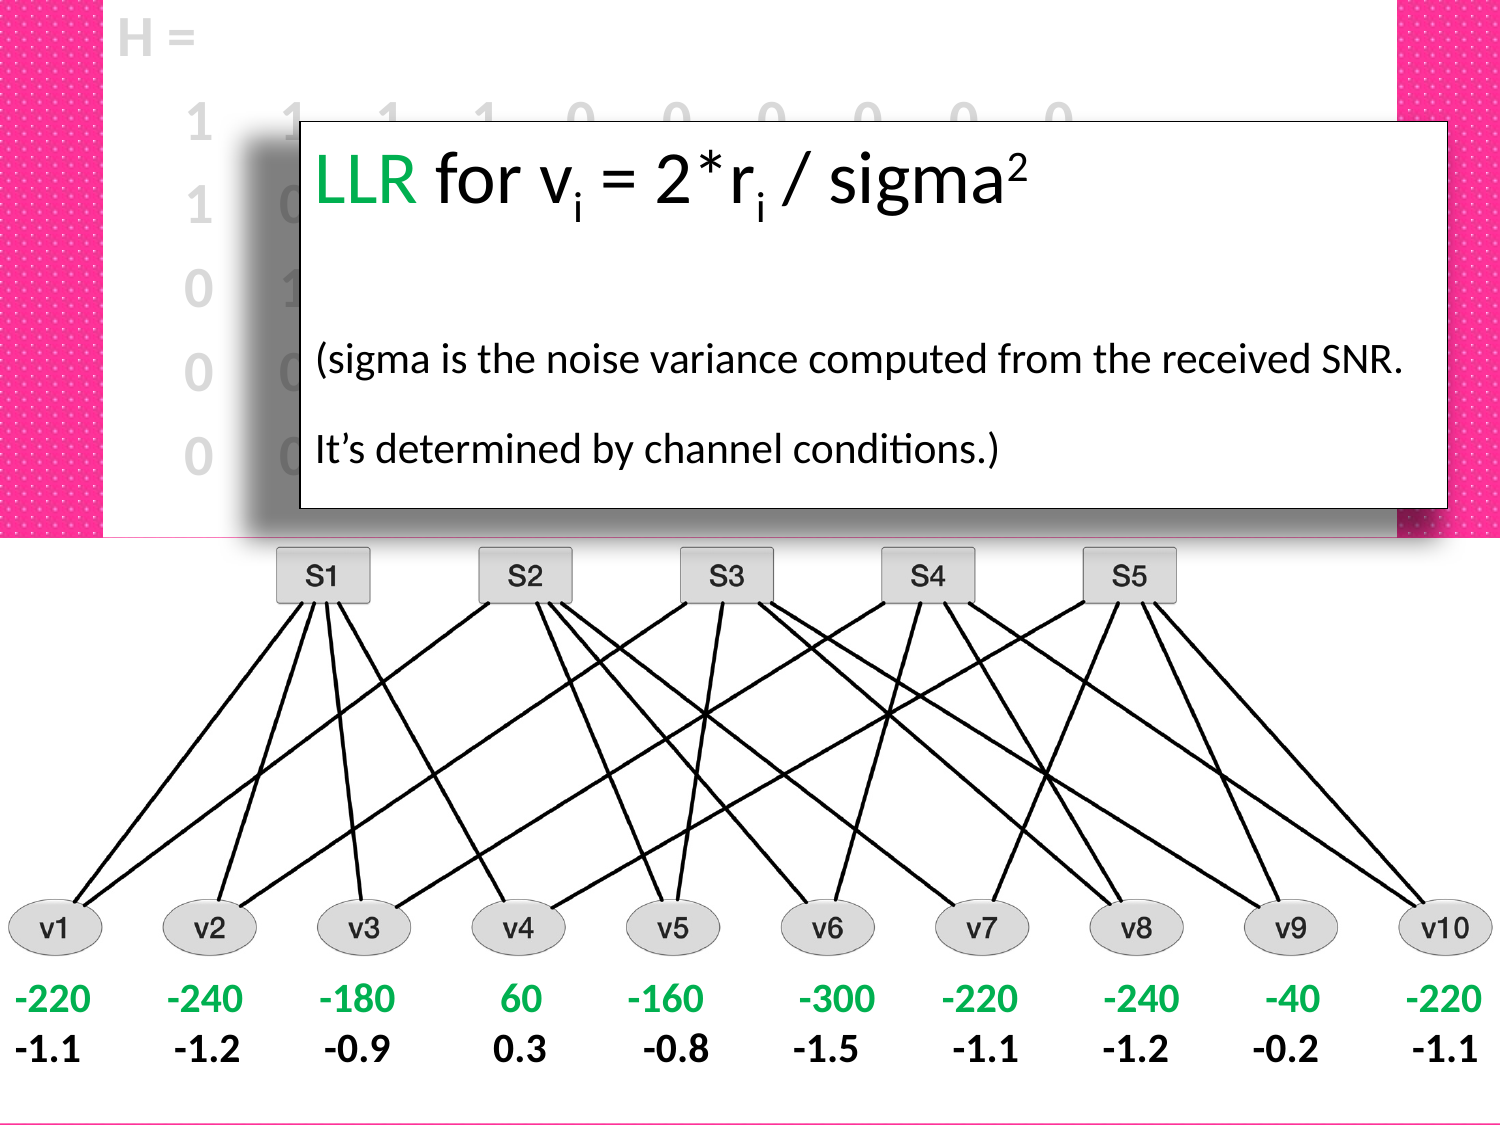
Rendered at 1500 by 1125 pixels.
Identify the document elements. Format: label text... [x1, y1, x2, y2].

text_box -220 -240 -180 60 -160 -300 -220 -240 -40 -220 -1.1 -1.2 -0.9 0.3 -0.8 -1.5 -1.1 -1.2 -0.2 -1.1 [0, 964, 1500, 1124]
picture [0, 0, 1500, 964]
text_box LLR for vi = 2*ri / sigma2 (sigma is the noise variance computed from the received SNR. It’s determined by channel conditions.) [299, 121, 1448, 509]
text_box H = 1 1 1 1 0 0 0 0 0 0 1 0 0 0 1 1 1 0 0 0 0 1 0 0 1 0 0 1 1 0 0 0 1 0 0 1 0 1 0 1 0 0 0 1 0 0 1 0 1 1 [103, 0, 1397, 538]
